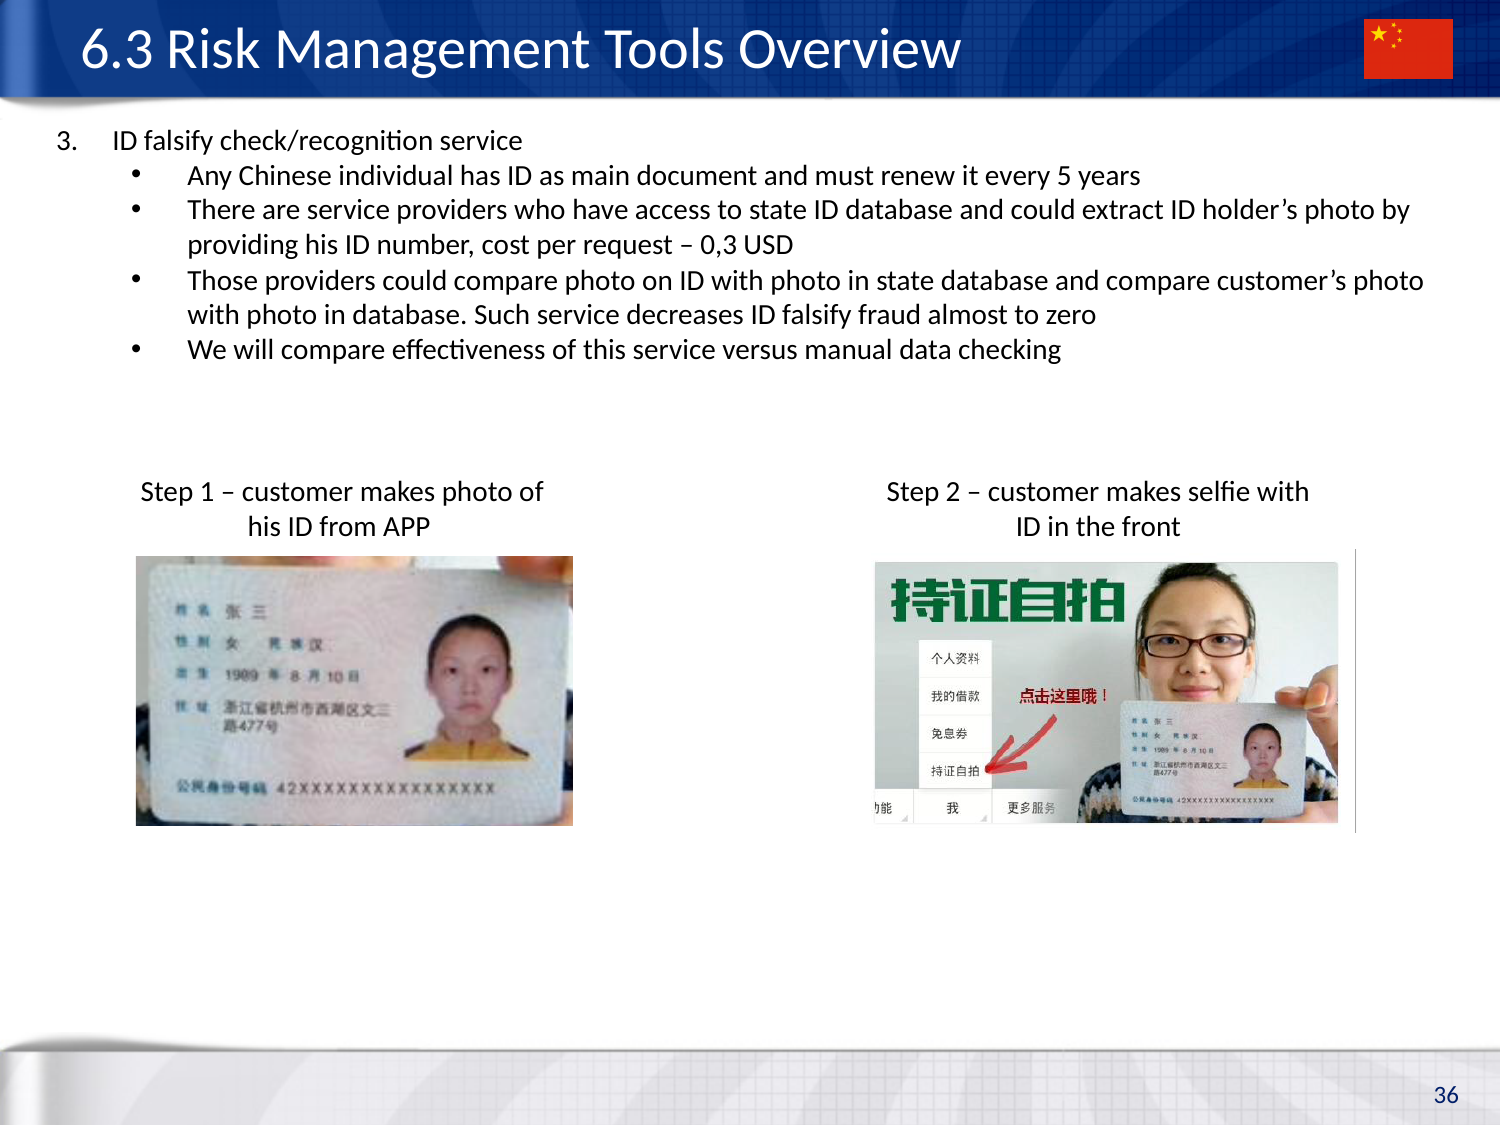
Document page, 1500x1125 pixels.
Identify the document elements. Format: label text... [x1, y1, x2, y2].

picture [870, 548, 1357, 834]
picture [135, 556, 574, 826]
picture [0, 1032, 1500, 1125]
title 6.3 Risk Management Tools Overview [64, 19, 1404, 71]
text_box Step 1 – customer makes photo of his ID from APP [112, 464, 573, 550]
text_box ID falsify check/recognition service Any Chinese individual has ID as main document and must renew it every 5 years There are service providers who have access to state ID database and could extract ID holder’s photo by providing his ID number, cost per request – 0,3 USD Those providers could compare photo on ID with photo in state database and compare customer’s photo with photo in database. Such service decreases ID falsify fraud almost to zero We will compare effectiveness of this service versus manual data checking [41, 113, 1483, 373]
picture [0, 0, 1500, 120]
slide_number 36 [1356, 1070, 1475, 1117]
text_box Step 2 – customer makes selfie with ID in the front [868, 464, 1329, 549]
